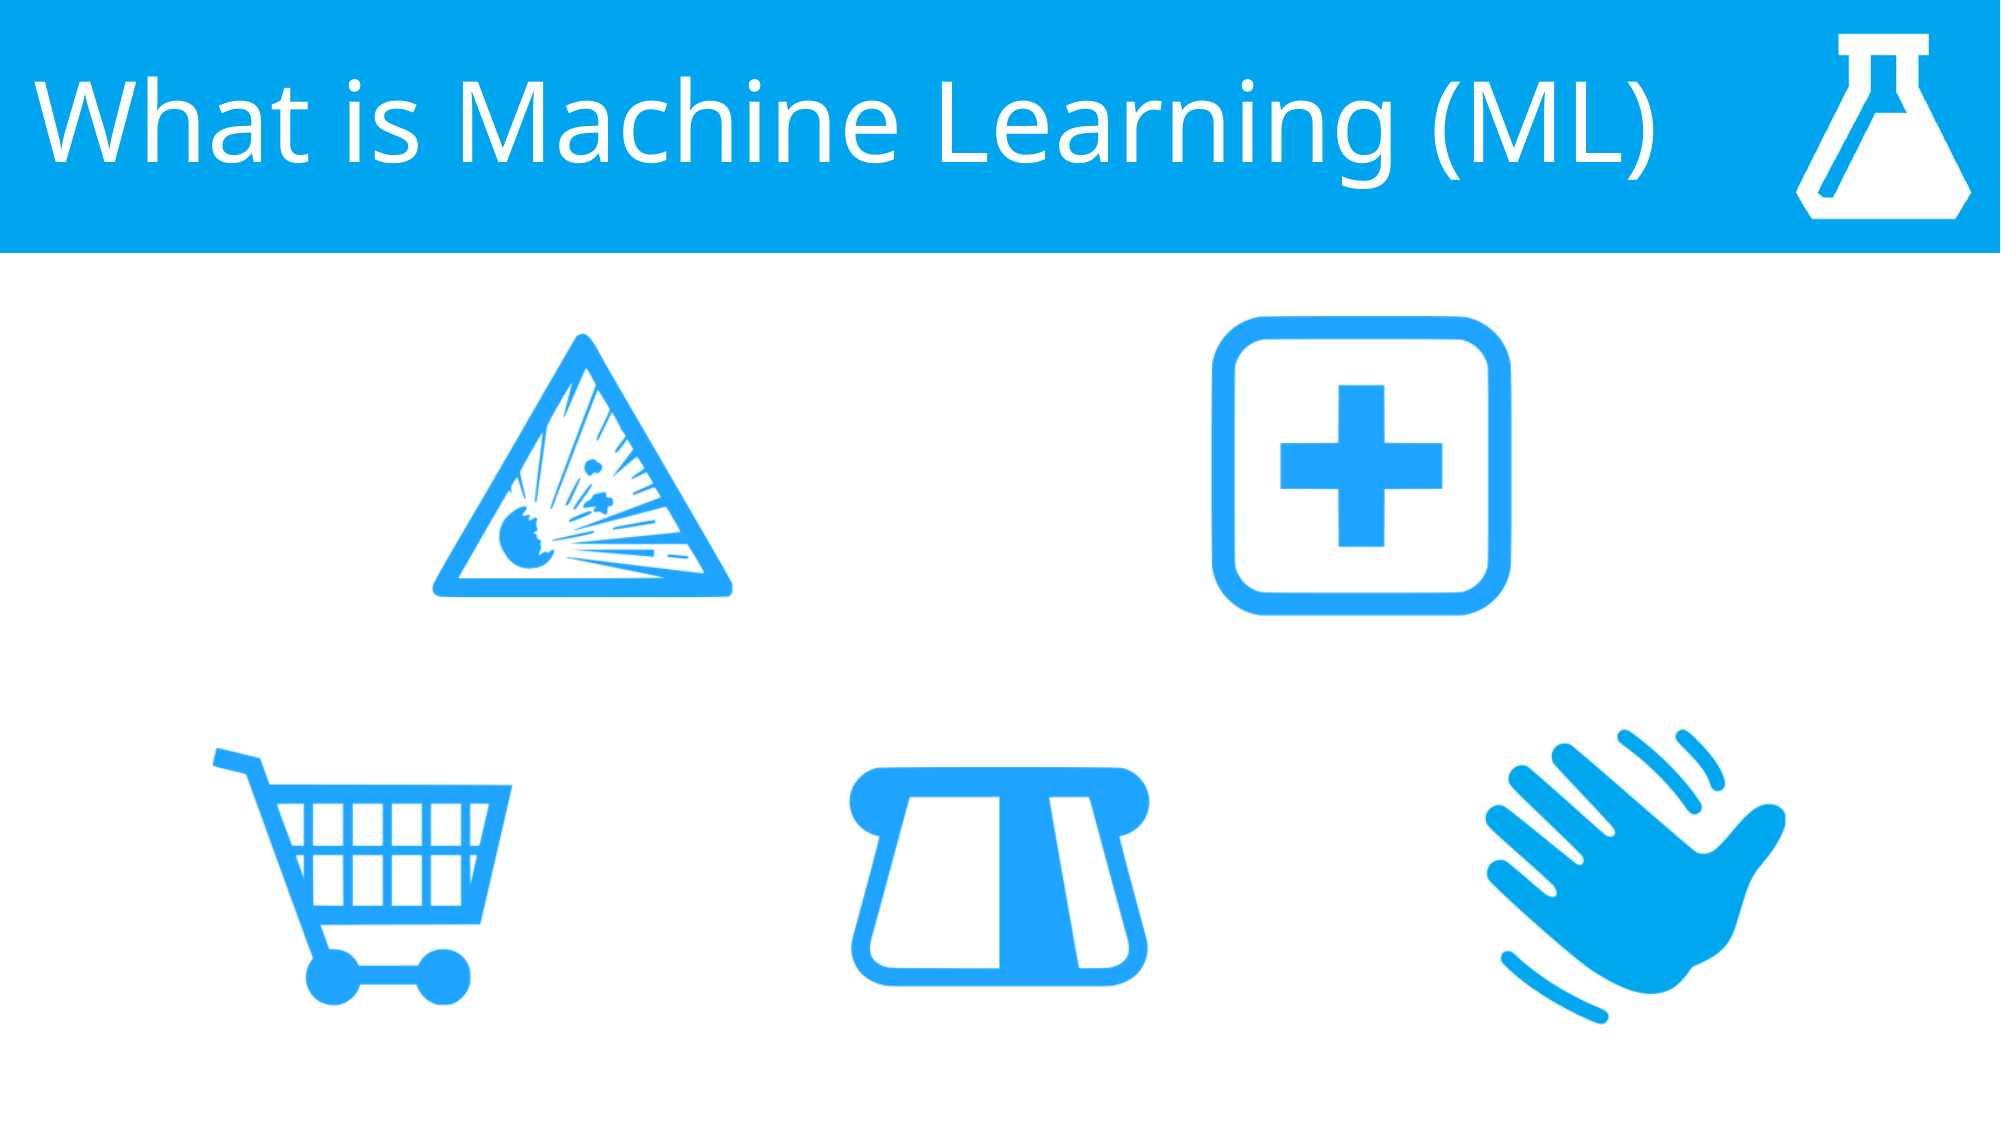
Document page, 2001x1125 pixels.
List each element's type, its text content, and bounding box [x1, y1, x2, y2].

picture [849, 726, 1150, 1027]
picture [1485, 726, 1786, 1027]
picture [212, 726, 513, 1027]
picture [1797, 34, 1970, 219]
text_box [0, 0, 2000, 253]
picture [432, 315, 733, 616]
picture [1211, 315, 1512, 616]
title What is Machine Learning (ML) [18, 17, 1744, 235]
